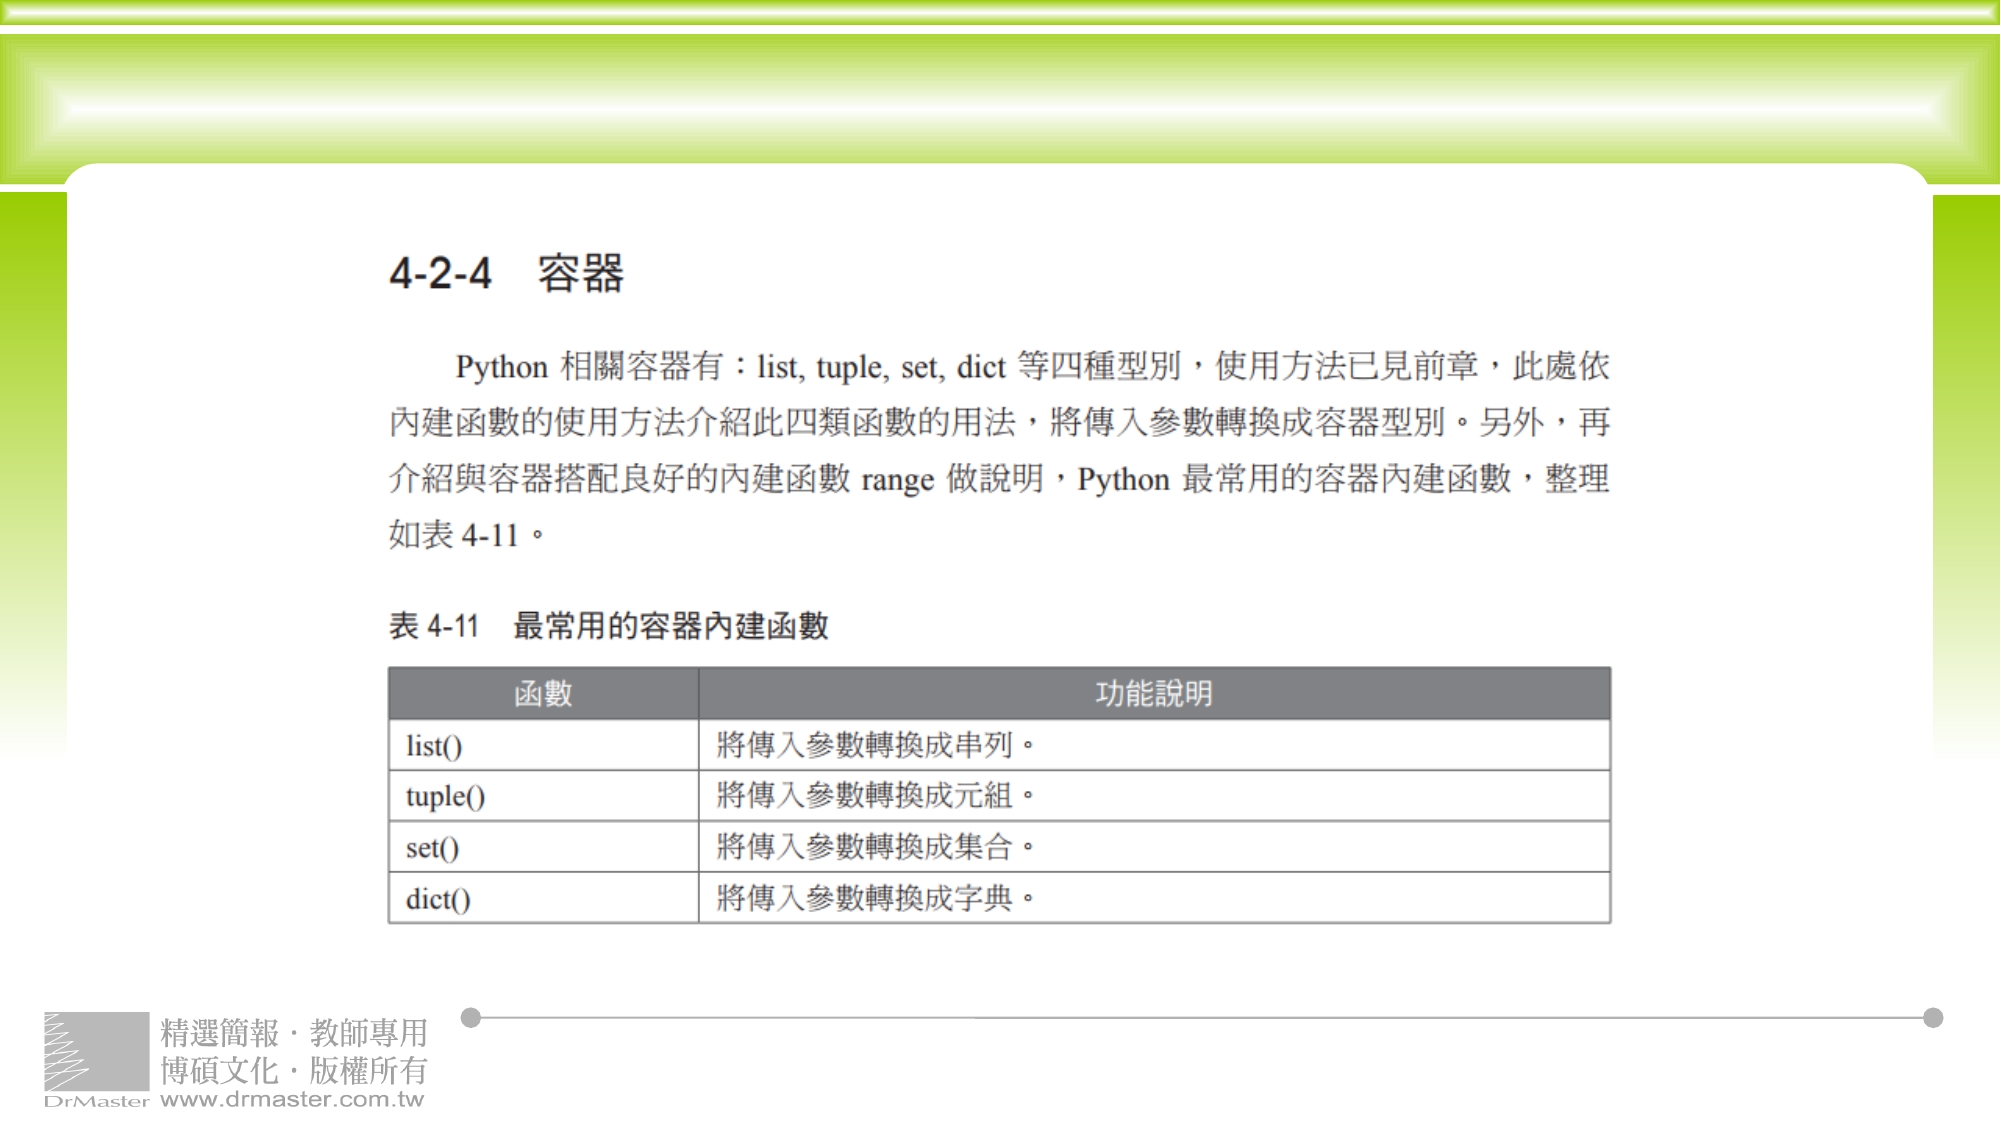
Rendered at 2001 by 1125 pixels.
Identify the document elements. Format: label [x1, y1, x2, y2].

picture [44, 1012, 429, 1110]
list [329, 215, 1671, 957]
